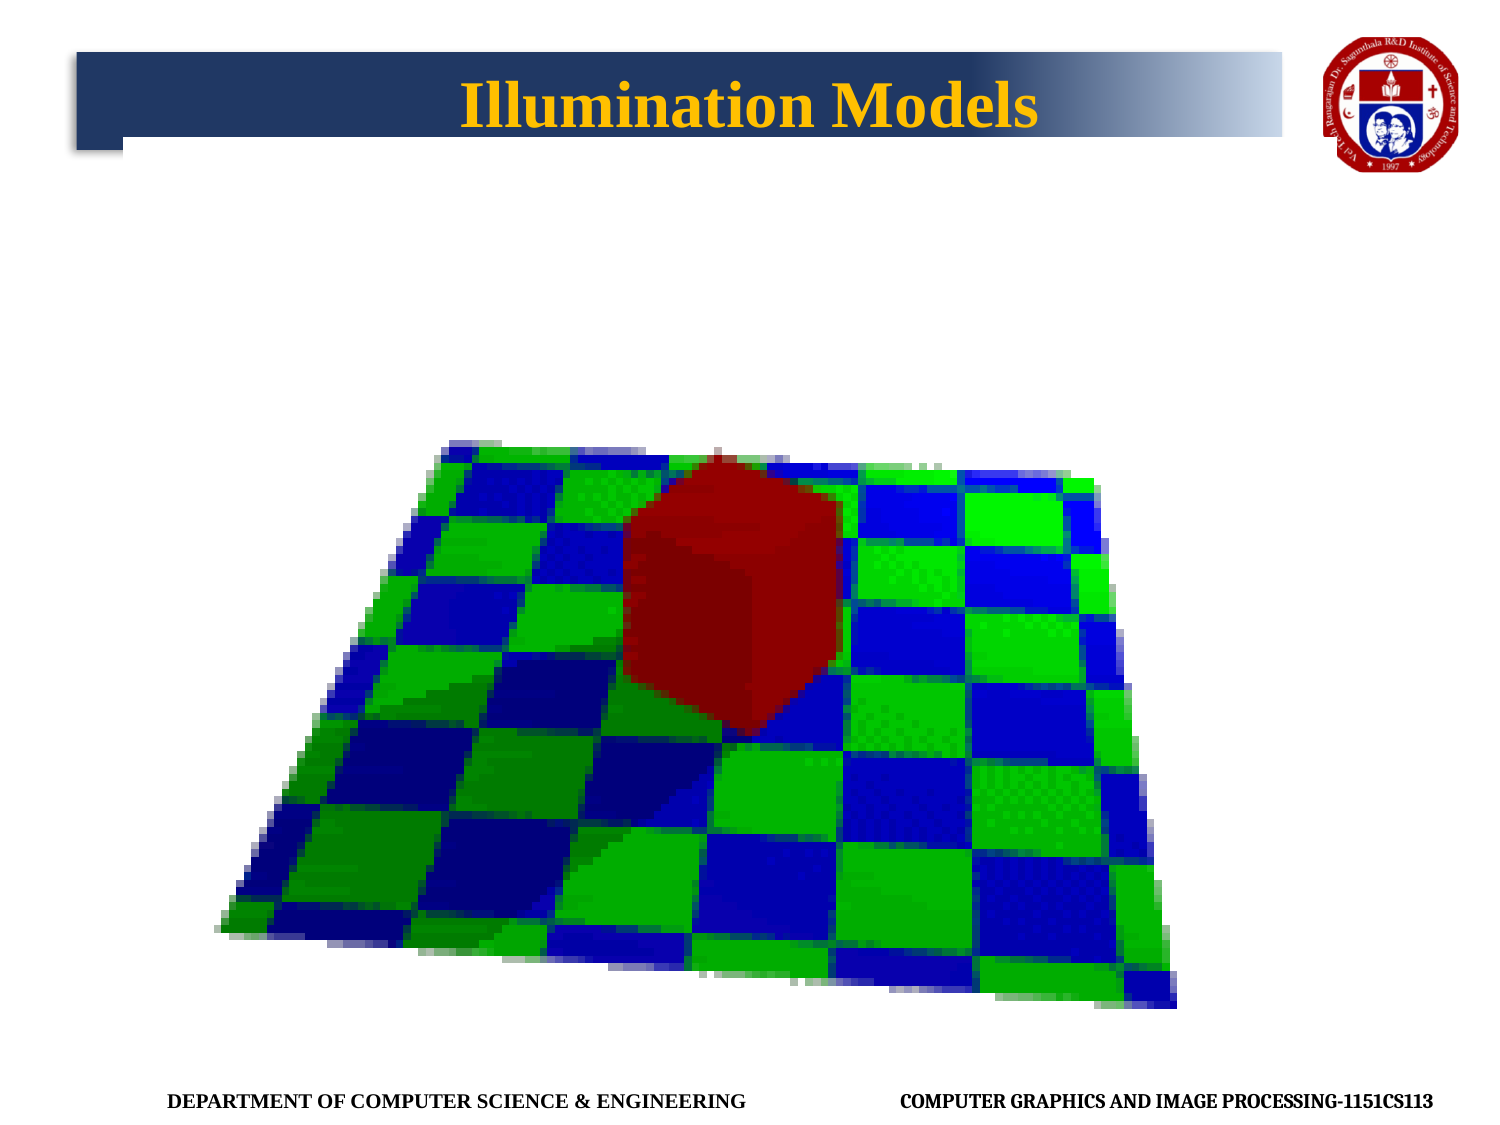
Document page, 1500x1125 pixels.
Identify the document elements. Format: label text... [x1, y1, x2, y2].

text_box Illumination Models [444, 53, 1056, 135]
picture [123, 38, 1458, 1047]
